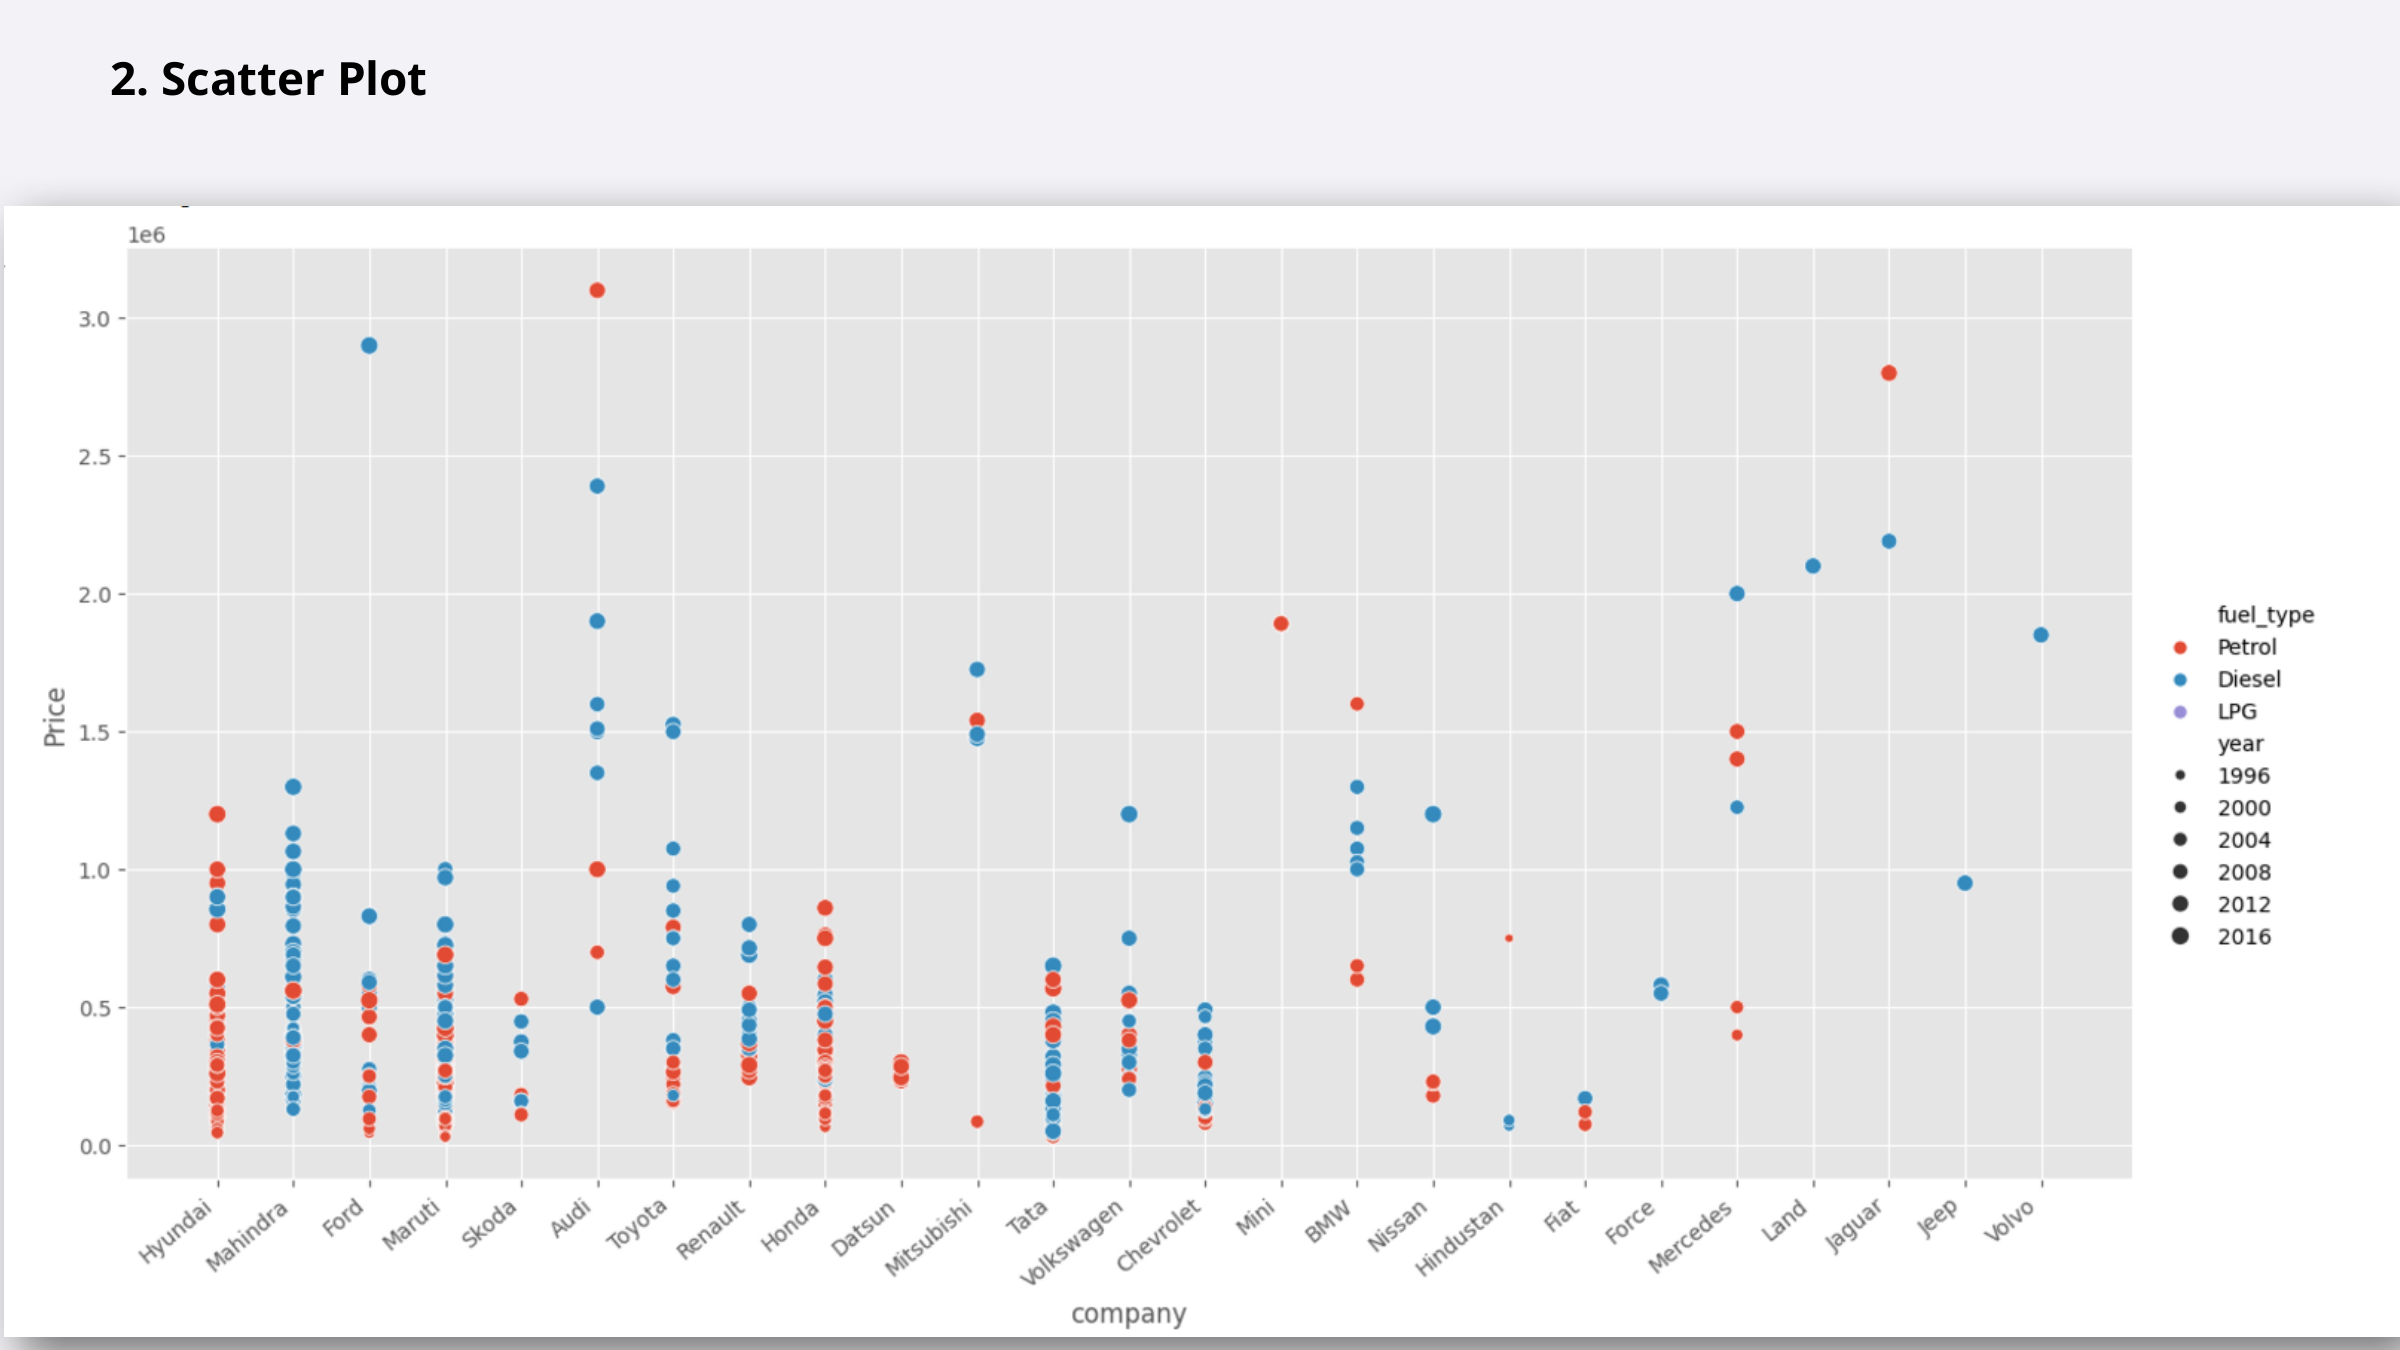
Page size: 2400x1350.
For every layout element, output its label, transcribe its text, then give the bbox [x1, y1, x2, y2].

text_box 2. Scatter Plot [95, 42, 1983, 113]
picture [4, 206, 2400, 1337]
